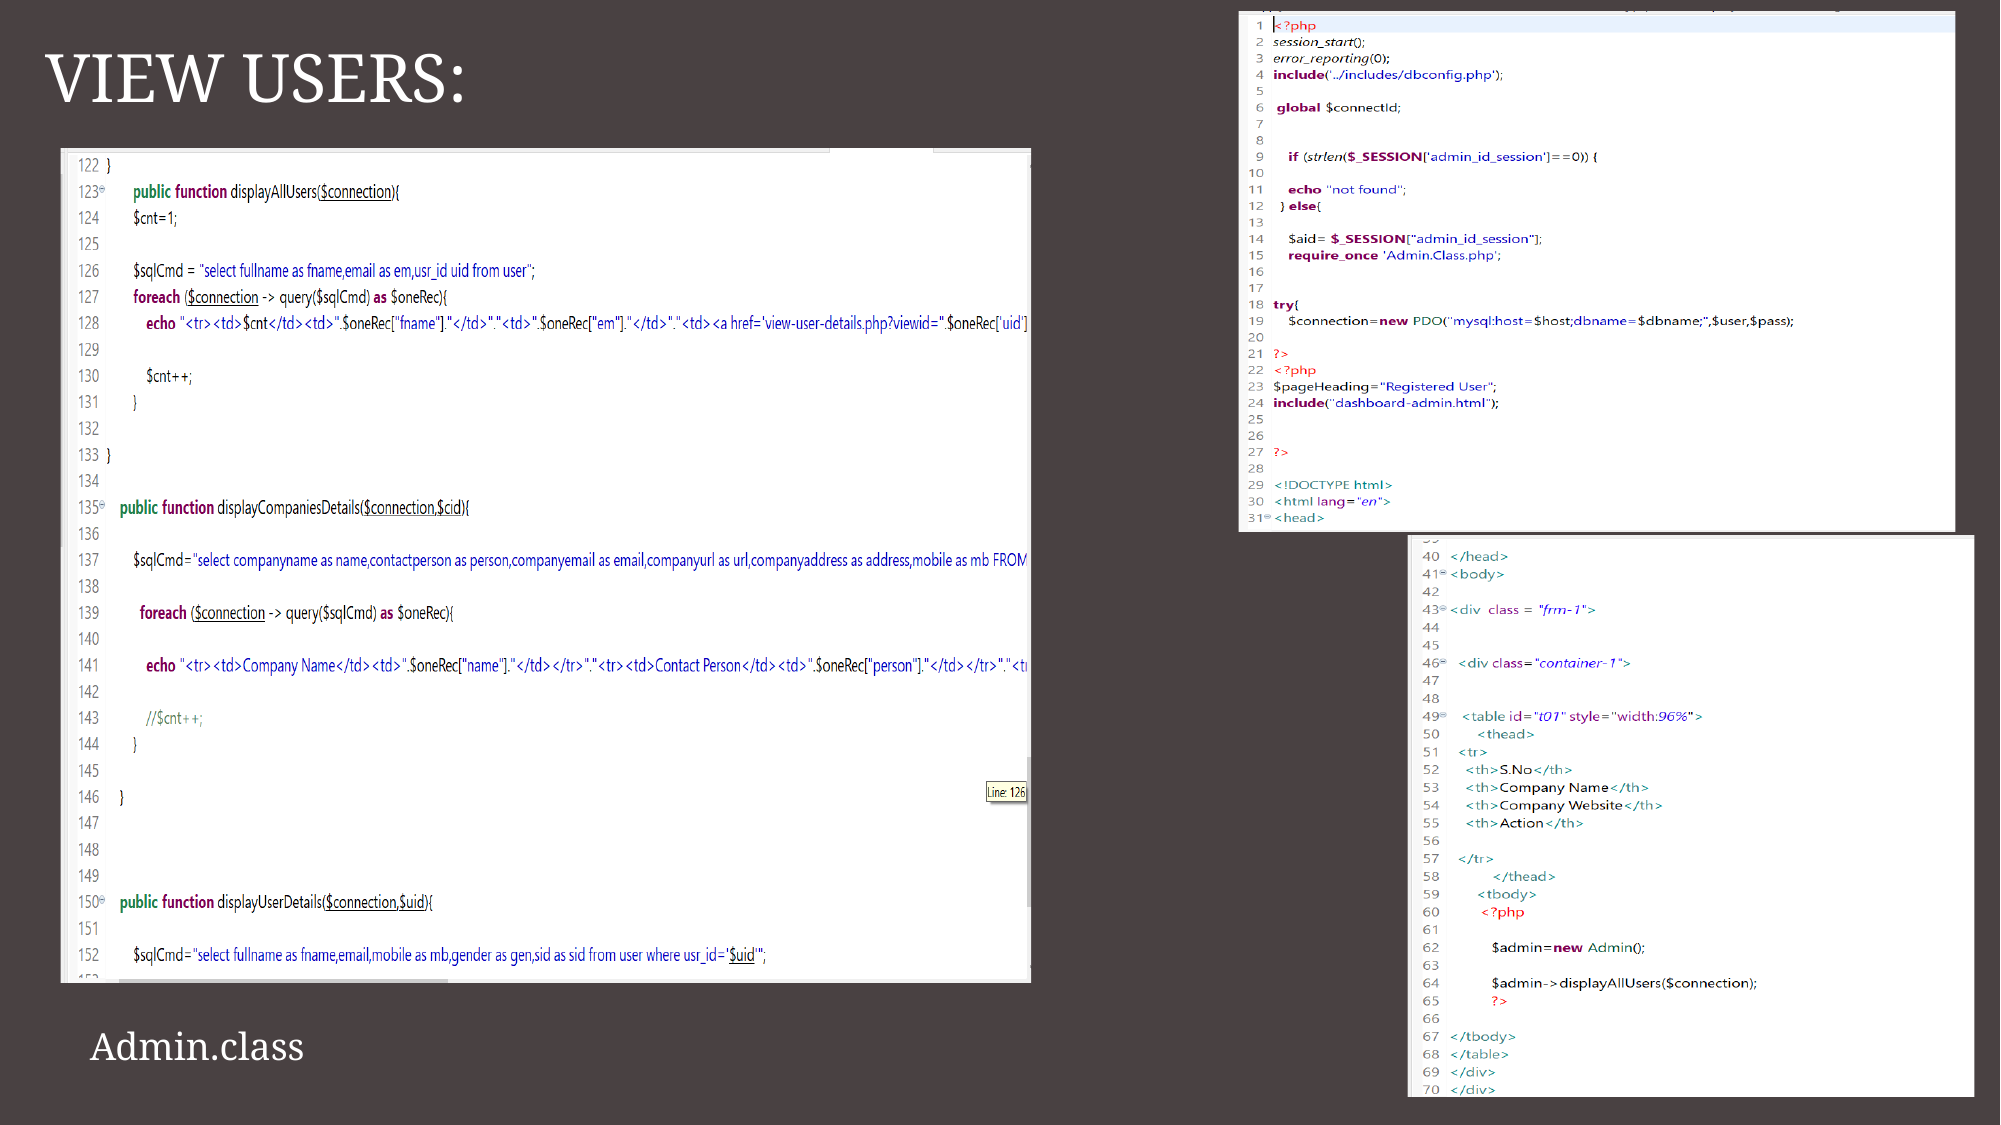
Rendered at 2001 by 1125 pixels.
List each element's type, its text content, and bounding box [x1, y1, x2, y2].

picture [1238, 11, 1956, 532]
picture [60, 148, 1032, 983]
picture [1407, 535, 1975, 1097]
text_box Admin.class [75, 1015, 660, 1076]
title View users: [30, 33, 742, 129]
